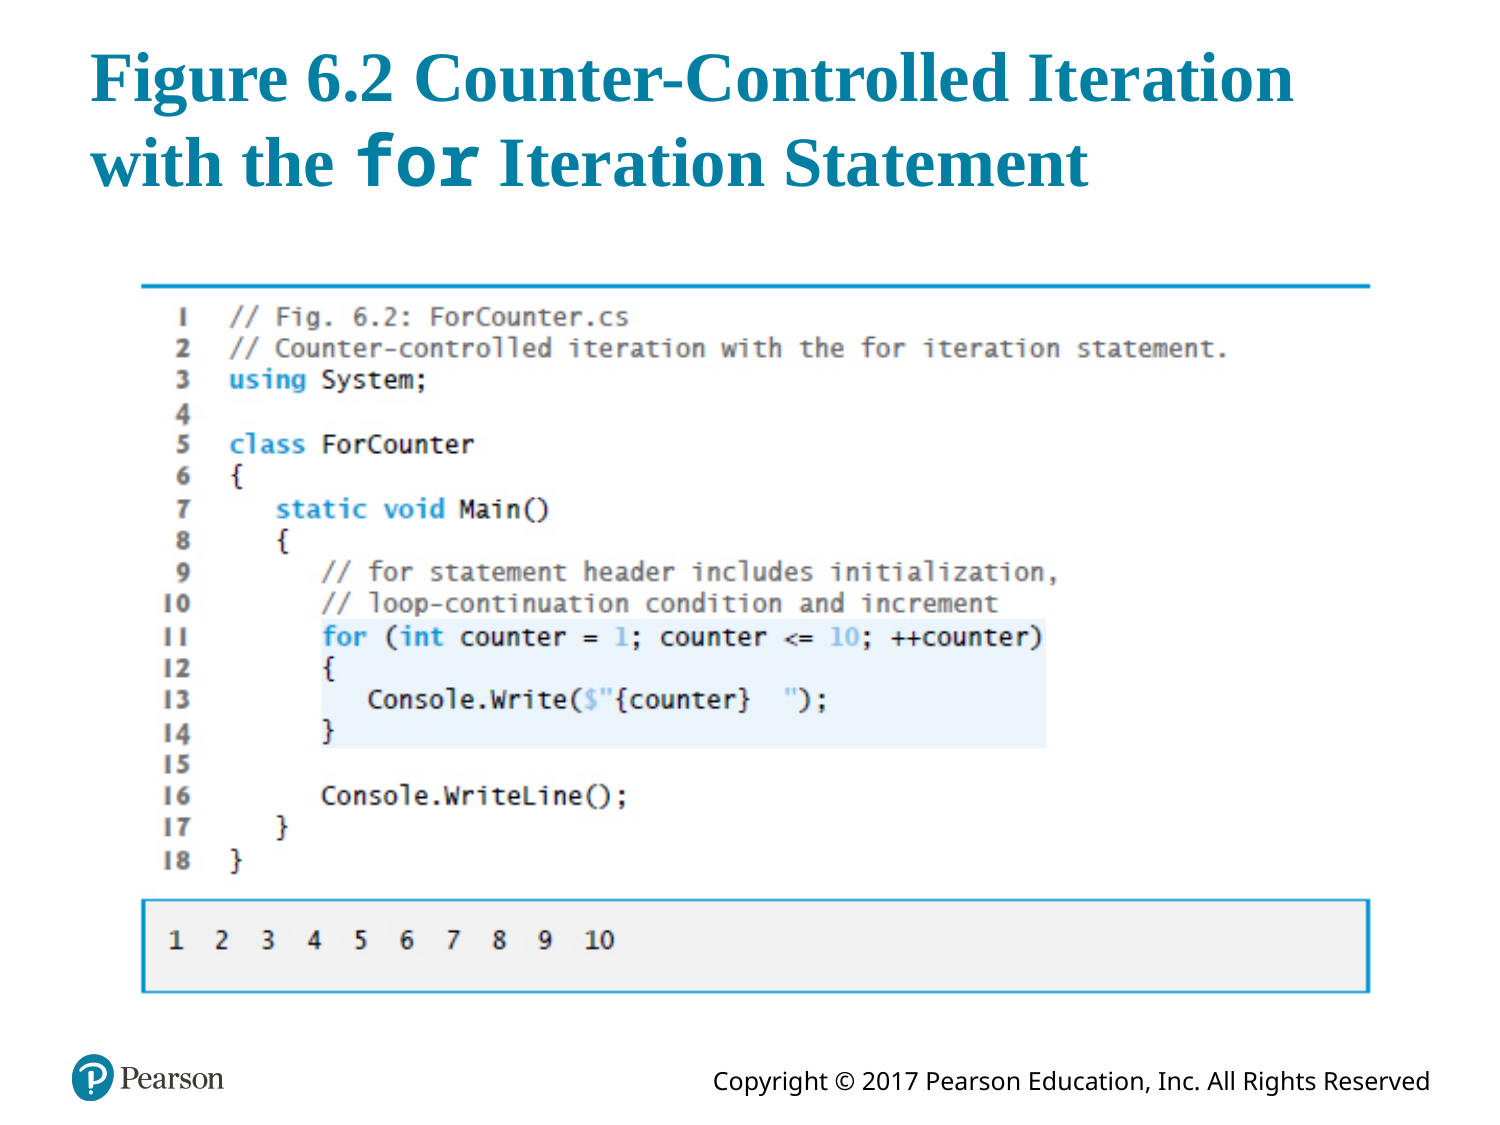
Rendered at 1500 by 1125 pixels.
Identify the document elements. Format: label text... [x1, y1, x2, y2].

picture [80, 1063, 106, 1088]
picture [98, 1054, 224, 1101]
picture [123, 270, 1377, 1002]
picture [72, 1087, 83, 1101]
picture [72, 1054, 88, 1070]
title Figure 6.2 Counter-Controlled Iteration with the for Iteration Statement [75, 35, 1425, 216]
